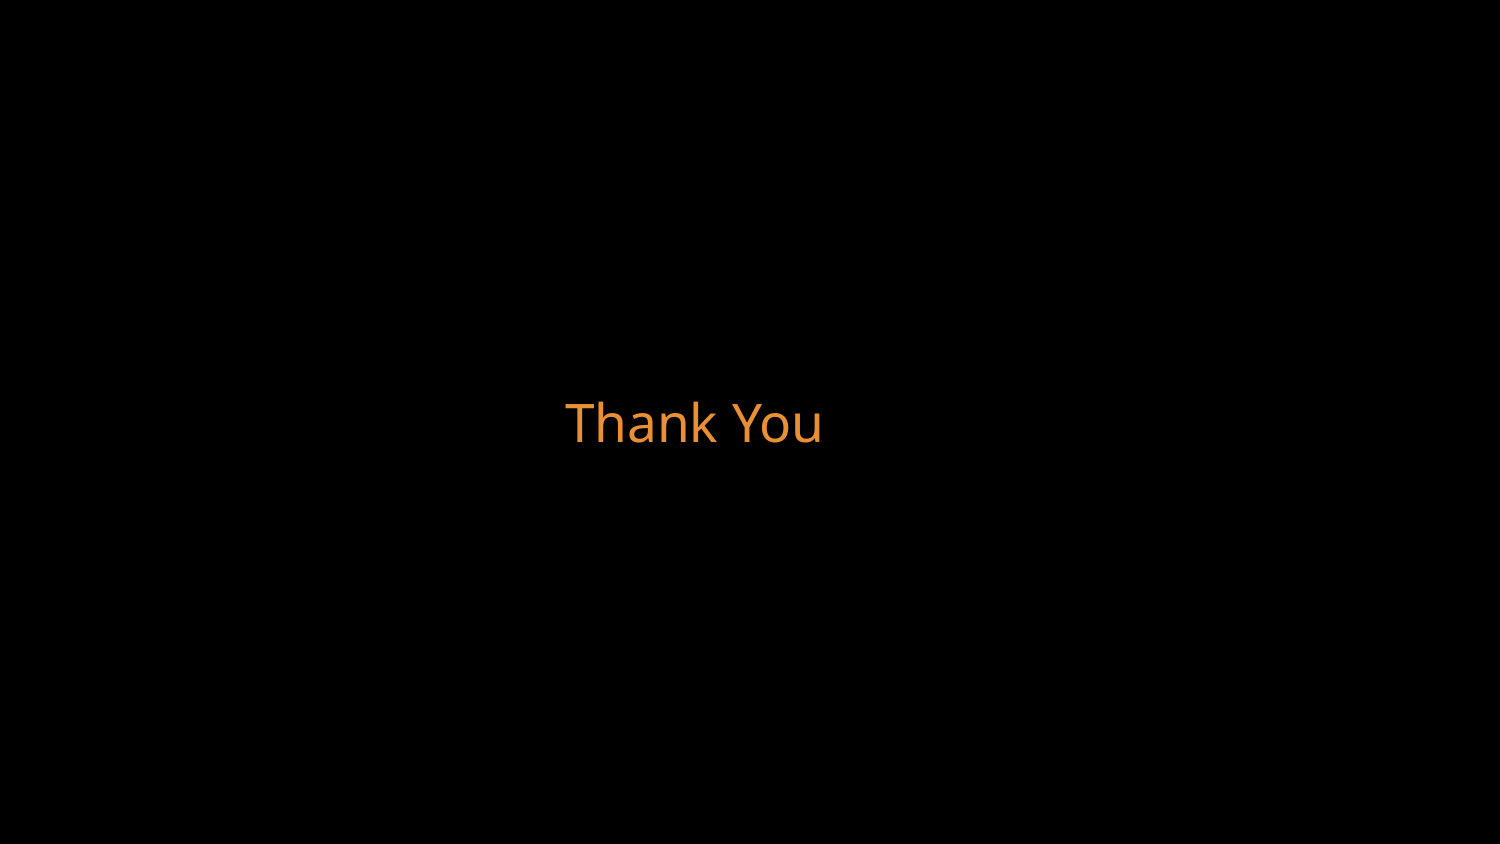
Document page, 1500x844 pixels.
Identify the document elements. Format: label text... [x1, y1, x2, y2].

title Thank You [550, 374, 1500, 469]
